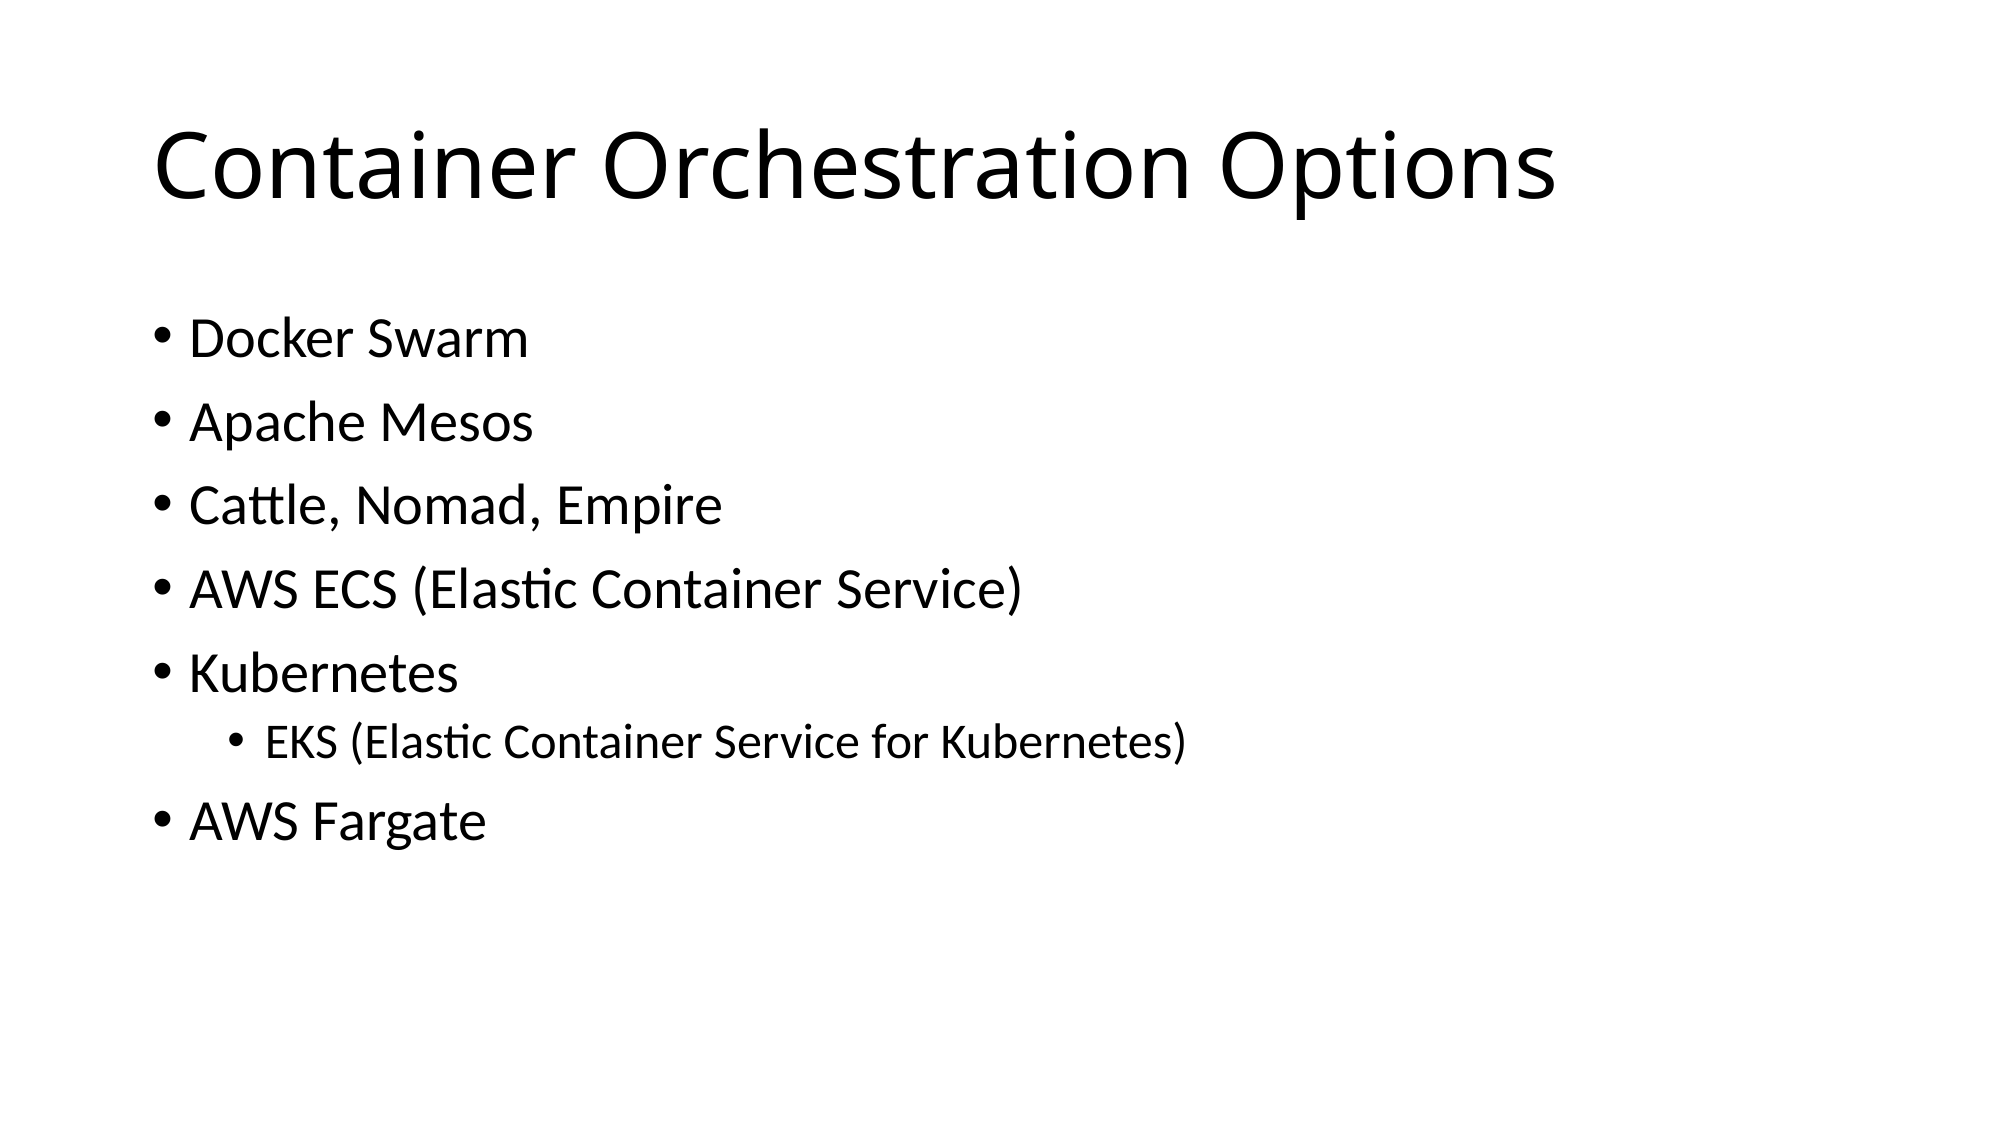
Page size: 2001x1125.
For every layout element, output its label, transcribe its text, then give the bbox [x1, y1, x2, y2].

title Container Orchestration Options [137, 59, 1863, 278]
list Docker Swarm Apache Mesos Cattle, Nomad, Empire AWS ECS (Elastic Container Service) Kubernetes EKS (Elastic Container Service for Kubernetes) AWS Fargate [137, 299, 1863, 1014]
